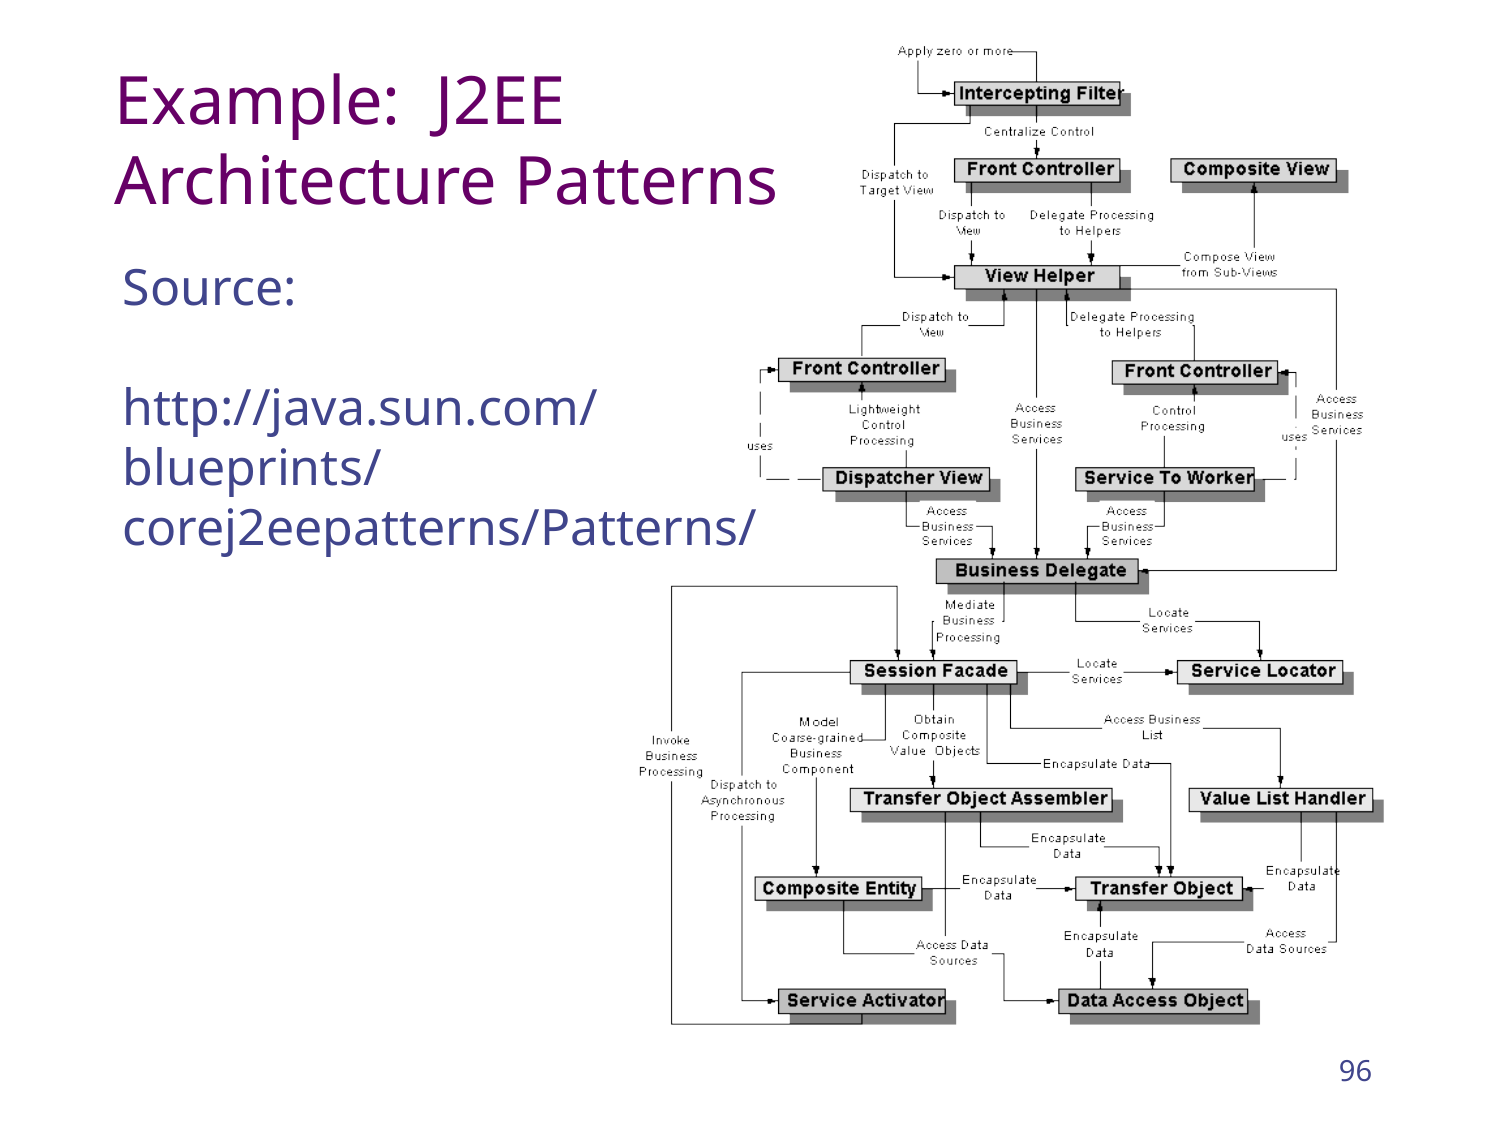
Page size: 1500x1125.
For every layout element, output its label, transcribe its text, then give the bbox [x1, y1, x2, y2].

text_box Source: http://java.sun.com/ blueprints/ corej2eepatterns/Patterns/ [107, 247, 626, 563]
title Example: J2EE Architecture Patterns [99, 50, 626, 238]
slide_number 96 [1074, 1045, 1388, 1100]
picture [631, 37, 1388, 1038]
